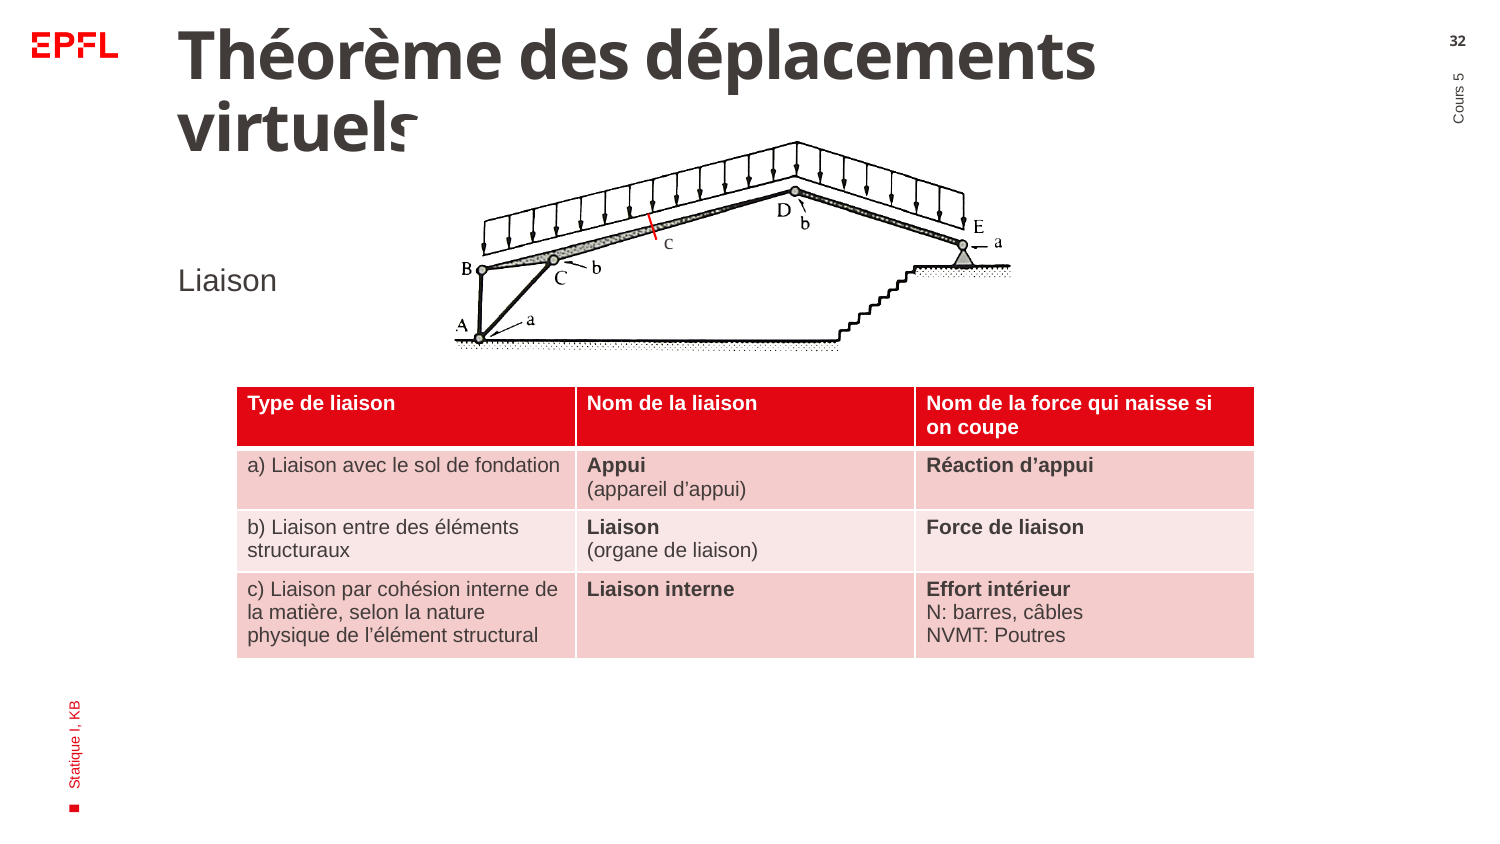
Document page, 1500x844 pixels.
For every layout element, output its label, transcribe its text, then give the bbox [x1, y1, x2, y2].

table_cell c) Liaison par cohésion interne de la matière, selon la nature physique de l’élément structural [237, 573, 575, 658]
table_header Nom de la liaison [577, 387, 914, 446]
picture [21, 21, 129, 69]
picture [404, 120, 1038, 360]
table_header Nom de la force qui naisse si on coupe [916, 387, 1254, 446]
table_cell Réaction d’appui [916, 451, 1254, 509]
table_cell Effort intérieur N: barres, câbles NVMT: Poutres [916, 573, 1254, 658]
table_cell Appui (appareil d’appui) [577, 451, 914, 509]
table_cell Liaison (organe de liaison) [577, 511, 914, 571]
table_header Type de liaison [237, 387, 575, 446]
title Théorème des déplacements virtuels [148, 21, 1300, 198]
slide_number Statique I, KB [0, 256, 149, 805]
slide_number 32 [1415, 32, 1500, 58]
footer Cours 5 [1415, 58, 1500, 641]
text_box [647, 213, 657, 240]
table_cell a) Liaison avec le sol de fondation [237, 451, 575, 509]
table_cell b) Liaison entre des éléments structuraux [237, 511, 575, 571]
list Liaison [148, 256, 1416, 813]
table_cell Force de liaison [916, 511, 1254, 571]
table_cell Liaison interne [577, 573, 914, 658]
